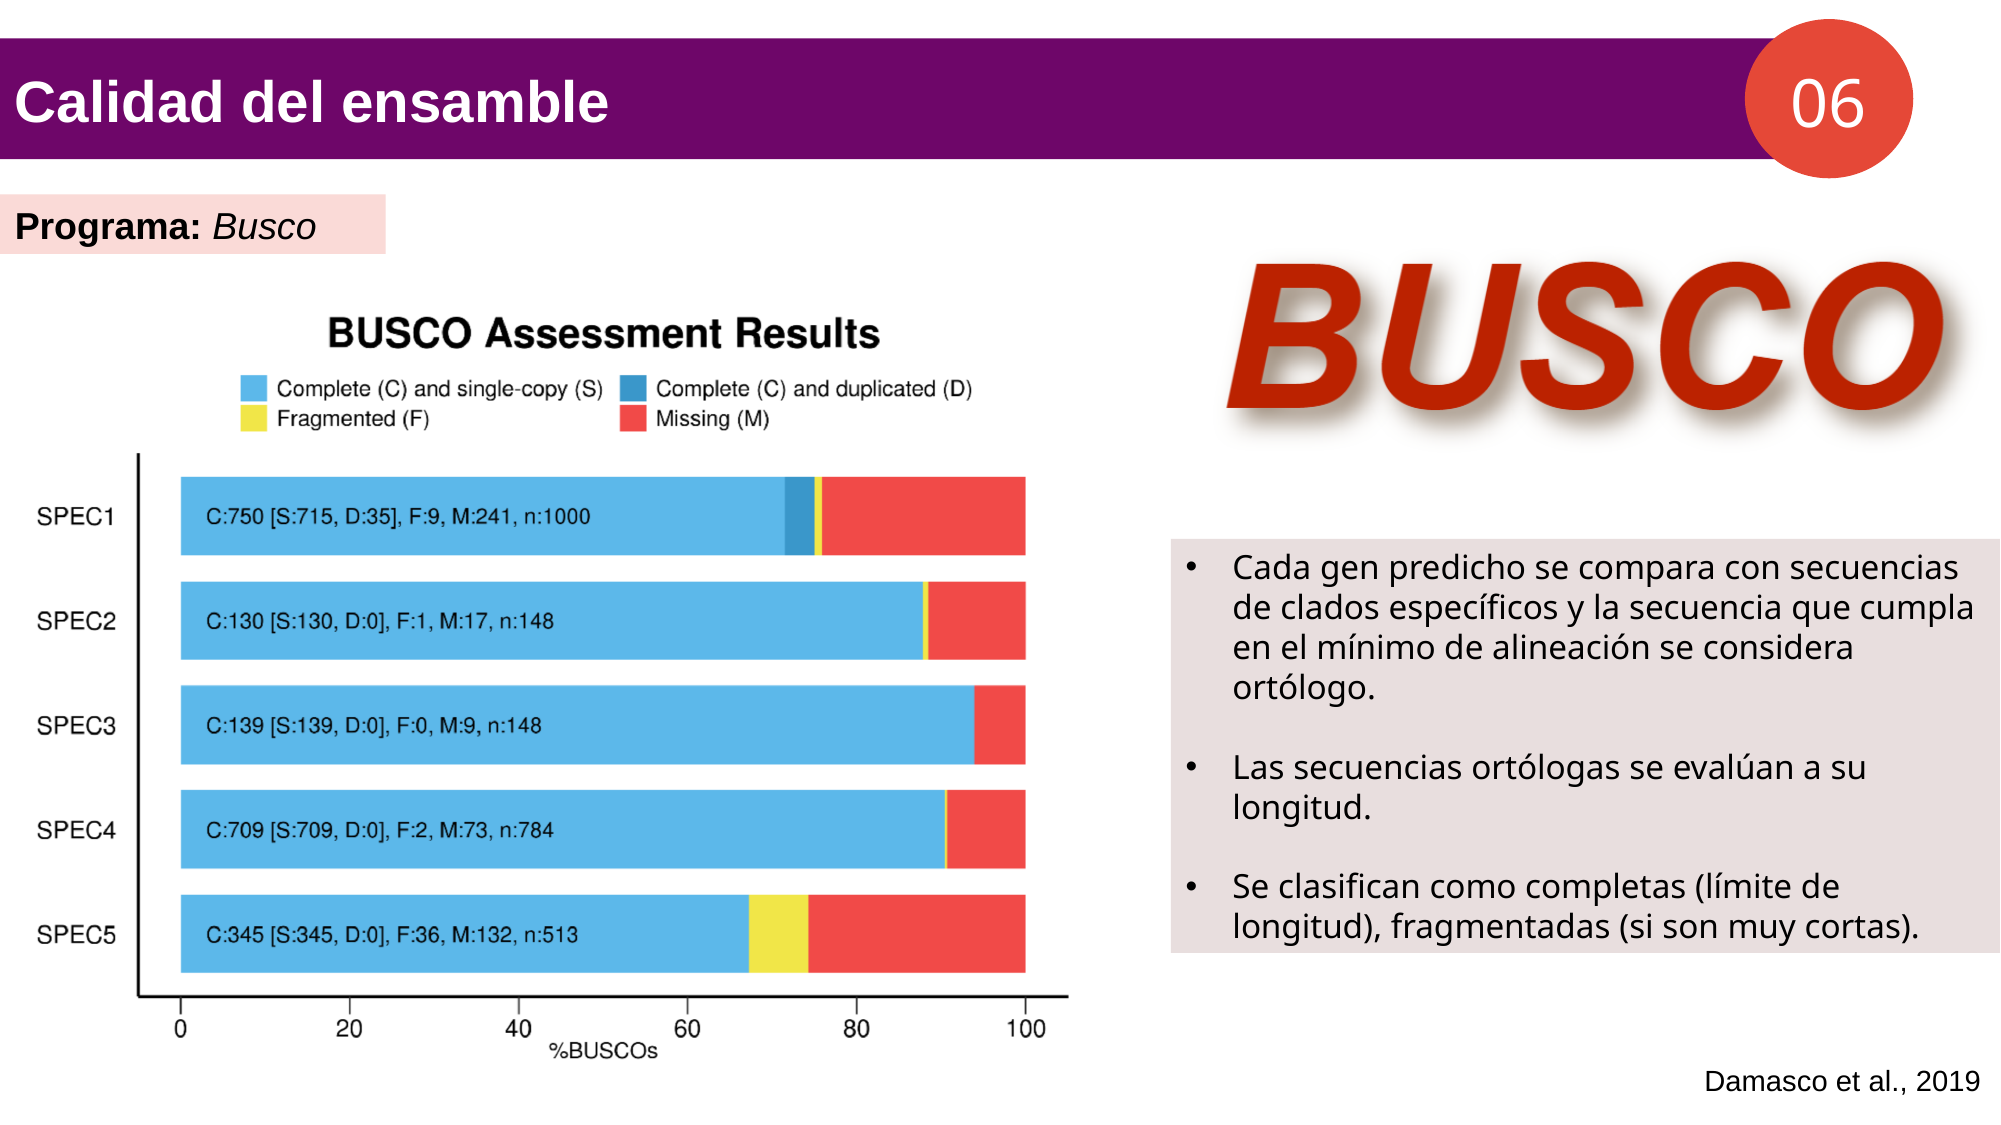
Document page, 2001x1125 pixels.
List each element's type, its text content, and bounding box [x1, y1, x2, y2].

text_box [34, 164, 2000, 400]
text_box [0, 18, 1914, 179]
text_box Damasco et al., 2019 [1548, 1055, 1997, 1105]
picture [1170, 197, 2000, 479]
text_box Cada gen predicho se compara con secuencias de clados específicos y la secuencia que cumpla en el mínimo de alineación se considera ortólogo. Las secuencias ortólogas se evalúan a su longitud. Se clasifican como completas (límite de longitud), fragmentadas (si son muy cortas). [1170, 538, 2000, 953]
text_box Programa: Busco [0, 194, 386, 254]
picture [18, 298, 1092, 1073]
